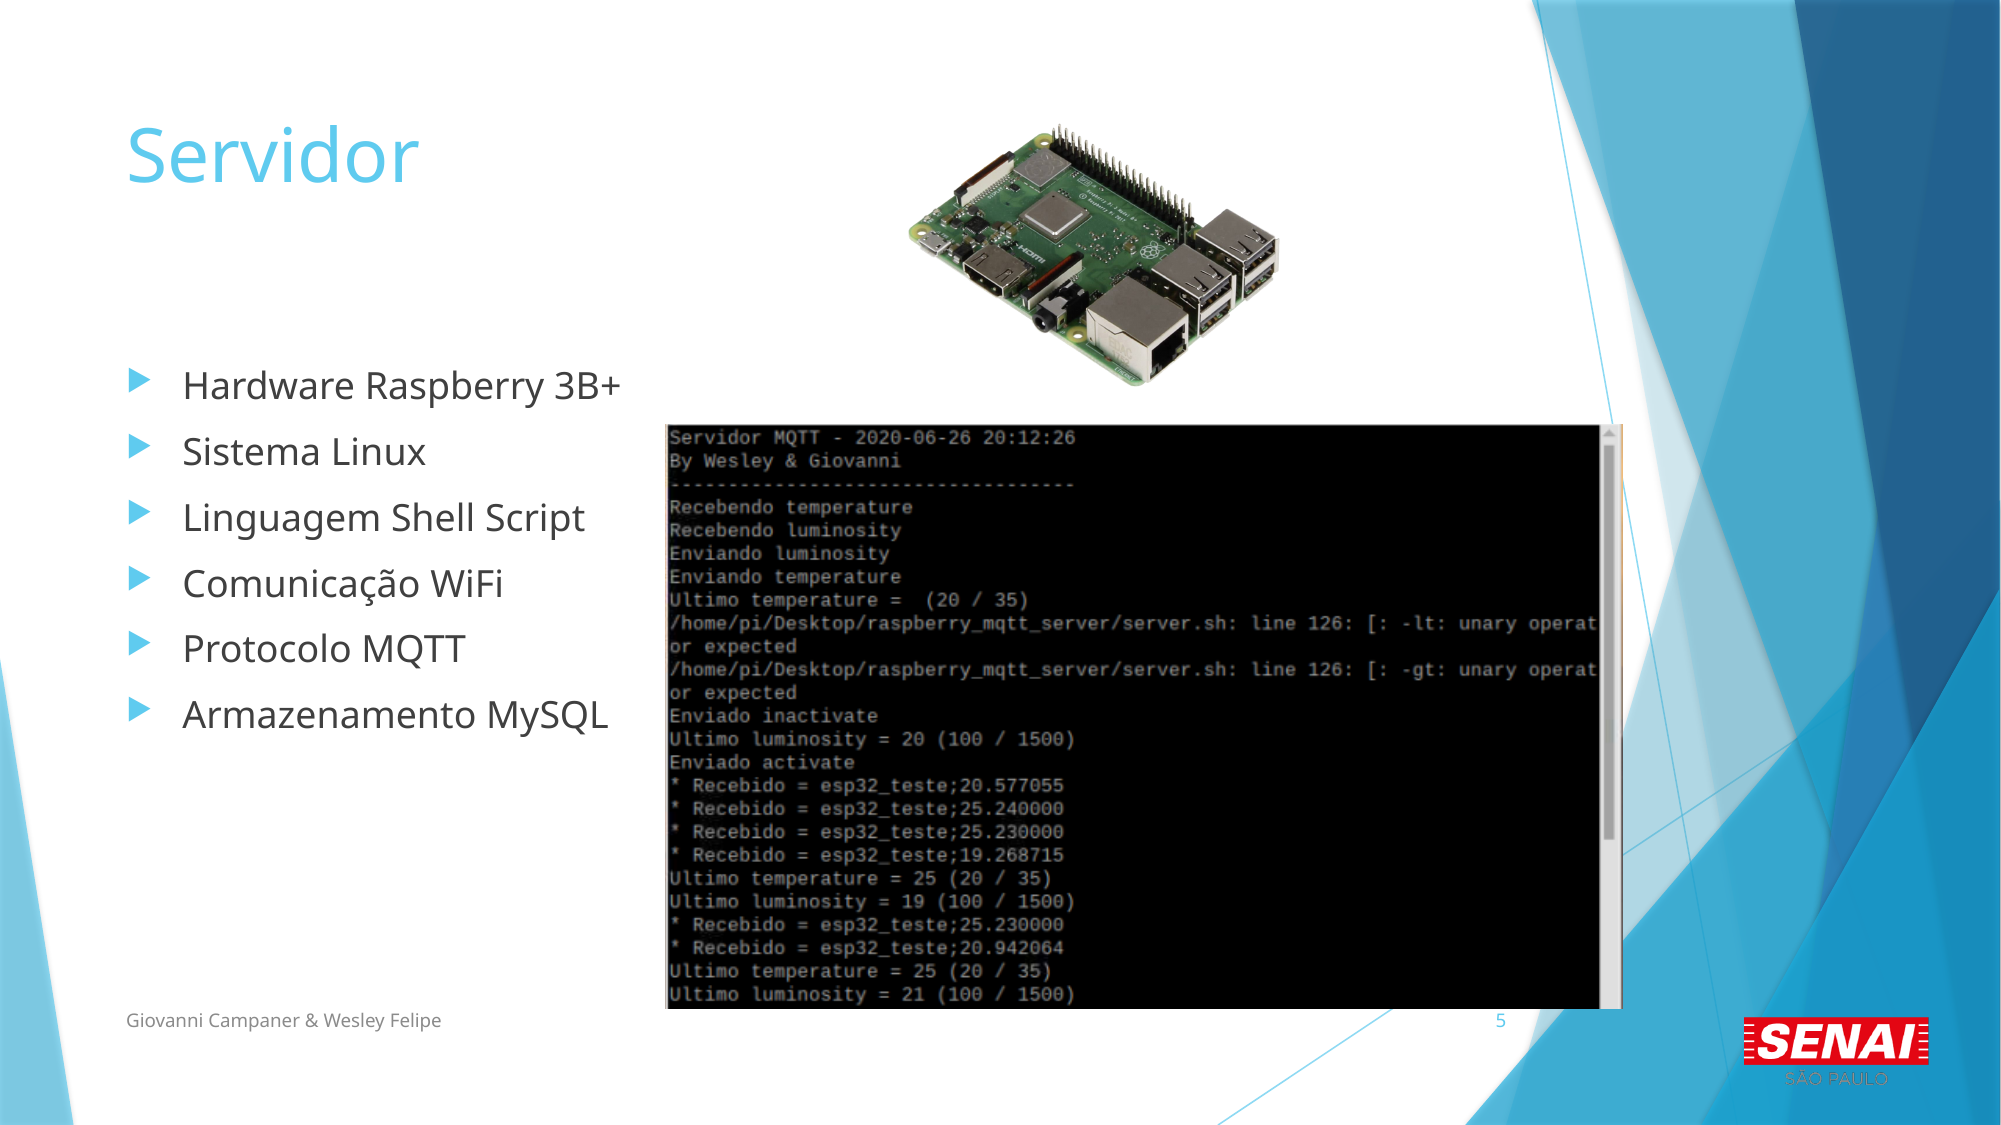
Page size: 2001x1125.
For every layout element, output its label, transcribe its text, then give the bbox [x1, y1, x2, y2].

picture [665, 423, 1623, 1010]
title Servidor [111, 99, 1522, 317]
picture [907, 122, 1281, 387]
footer Giovanni Campaner & Wesley Felipe [111, 991, 1145, 1051]
picture [1744, 1017, 1929, 1085]
slide_number 5 [1409, 1018, 1522, 1051]
list Hardware Raspberry 3B+ Sistema Linux Linguagem Shell Script Comunicação WiFi Protocolo MQTT Armazenamento MySQL [111, 354, 1522, 960]
